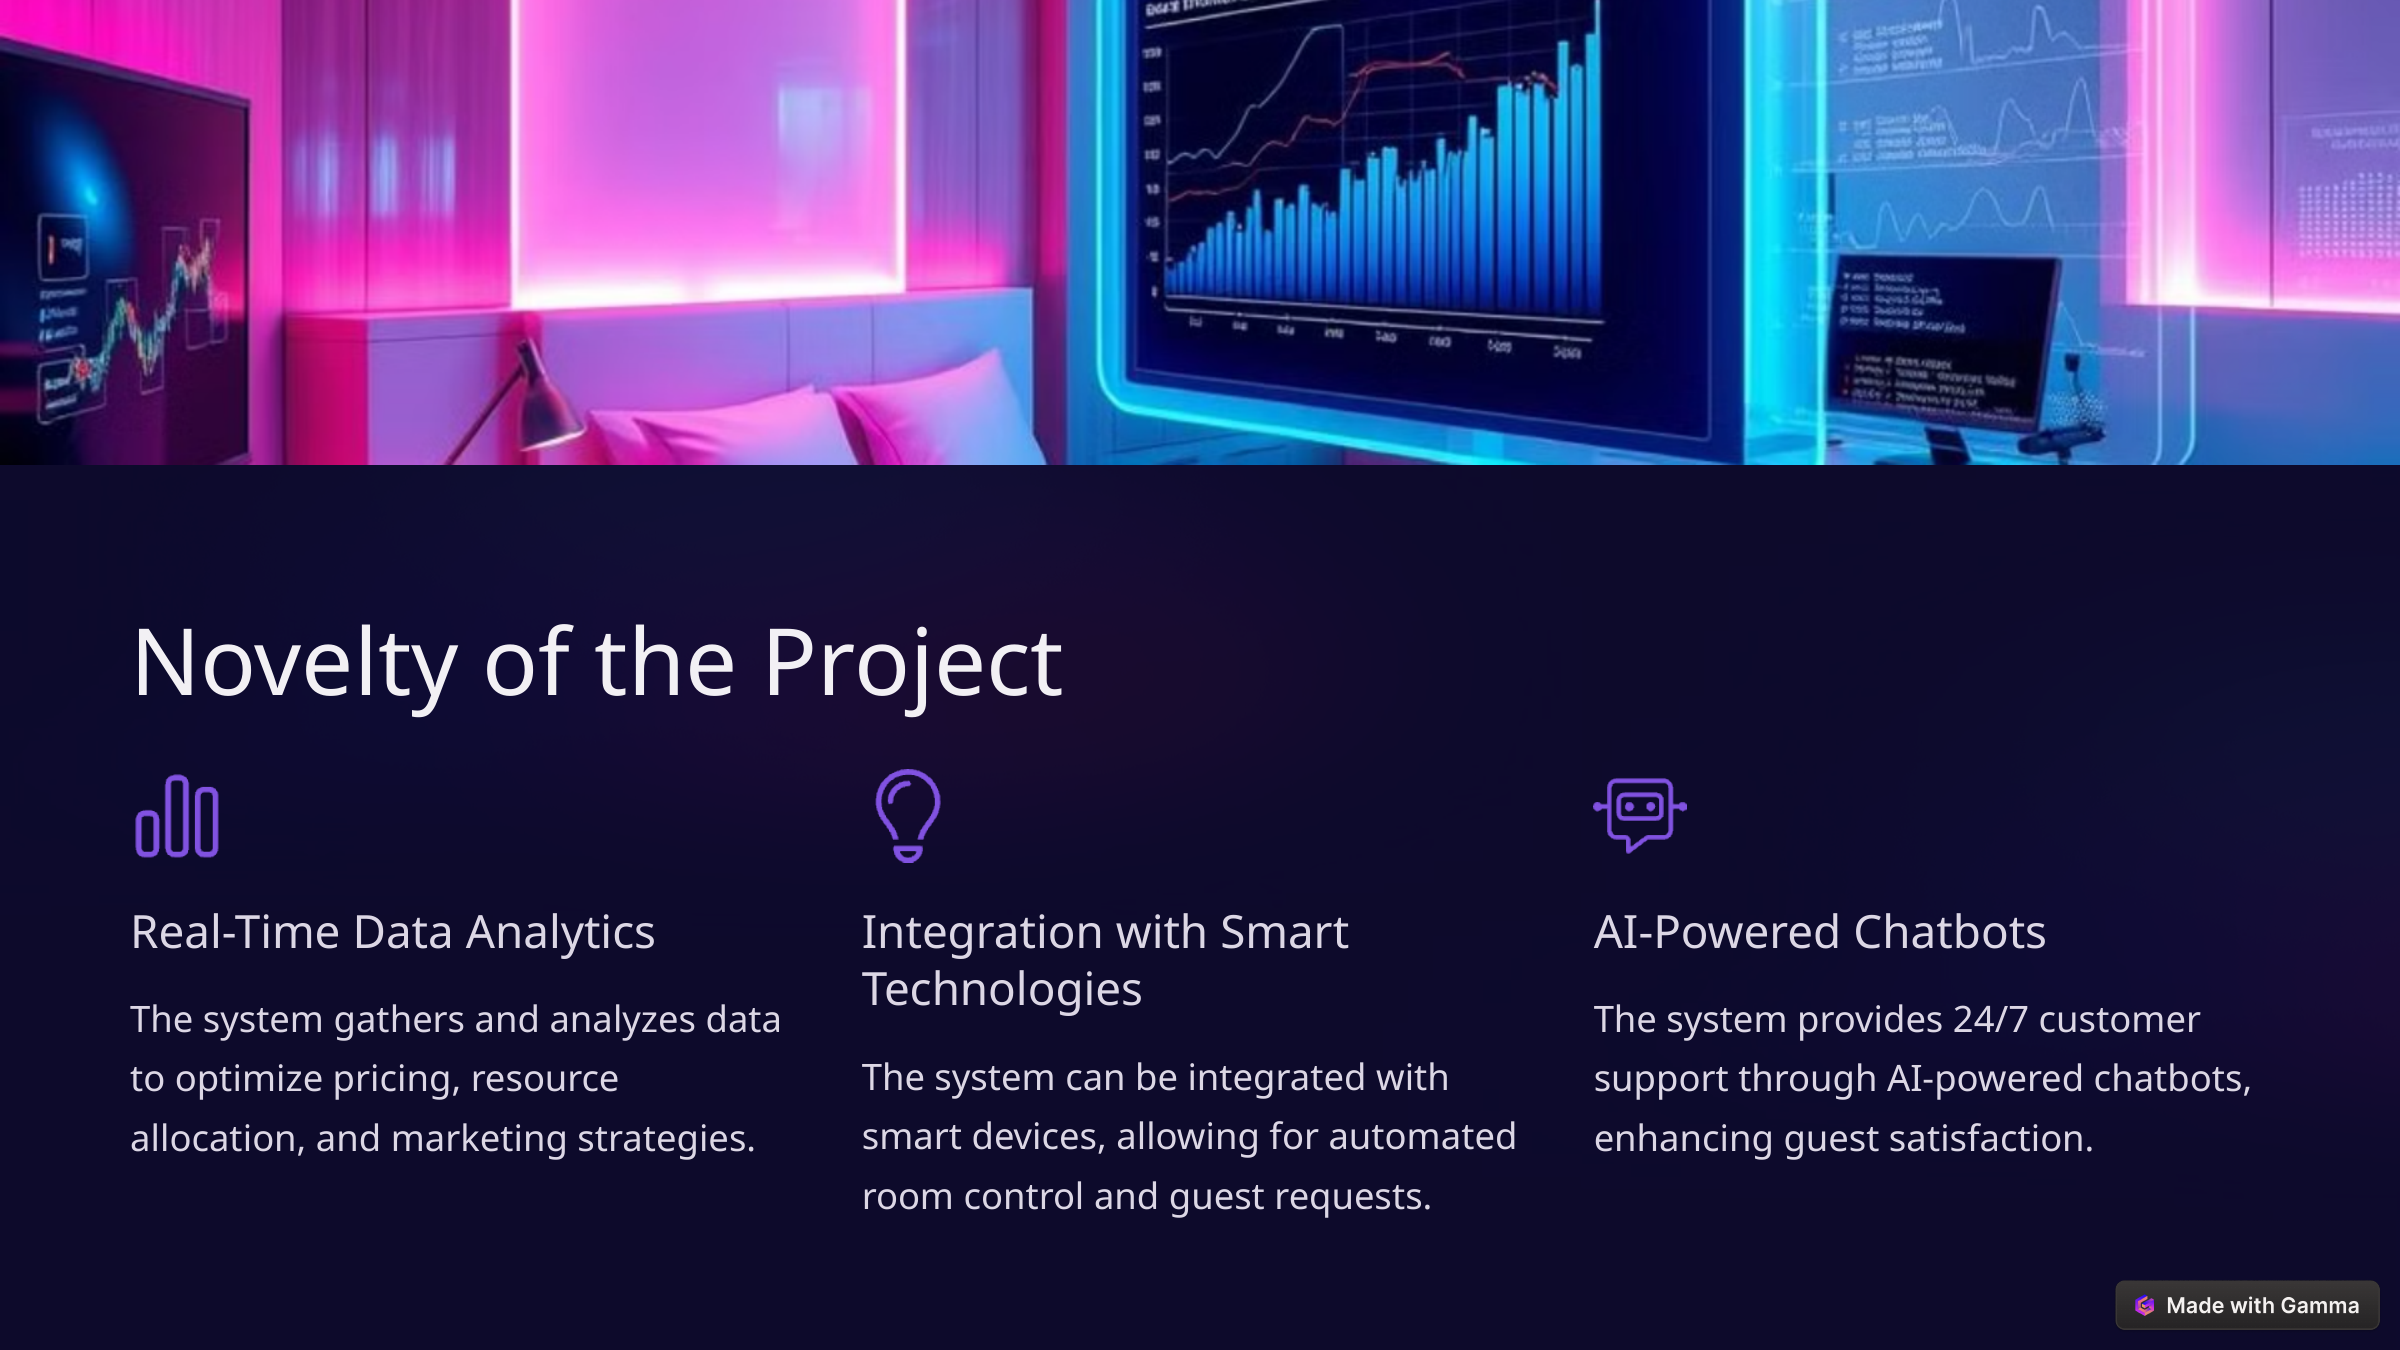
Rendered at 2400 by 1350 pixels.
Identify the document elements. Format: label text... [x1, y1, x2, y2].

text_box Real-Time Data Analytics [130, 900, 710, 959]
text_box Novelty of the Project [130, 597, 1128, 715]
picture [861, 769, 955, 863]
picture [1113, 8, 1117, 258]
picture [1593, 769, 1687, 863]
picture [1120, 0, 2400, 466]
text_box The system provides 24/7 customer support through AI-powered chatbots, enhancing guest satisfaction. [1593, 980, 2270, 1160]
text_box AI-Powered Chatbots [1593, 900, 2092, 959]
text_box Integration with Smart Technologies [861, 900, 1538, 1017]
text_box The system can be integrated with smart devices, allowing for automated room control and guest requests. [861, 1038, 1538, 1218]
picture [2106, 1271, 2389, 1339]
text_box The system gathers and analyzes data to optimize pricing, resource allocation, and marketing strategies. [130, 980, 807, 1160]
picture [0, 0, 1541, 466]
picture [130, 769, 224, 863]
